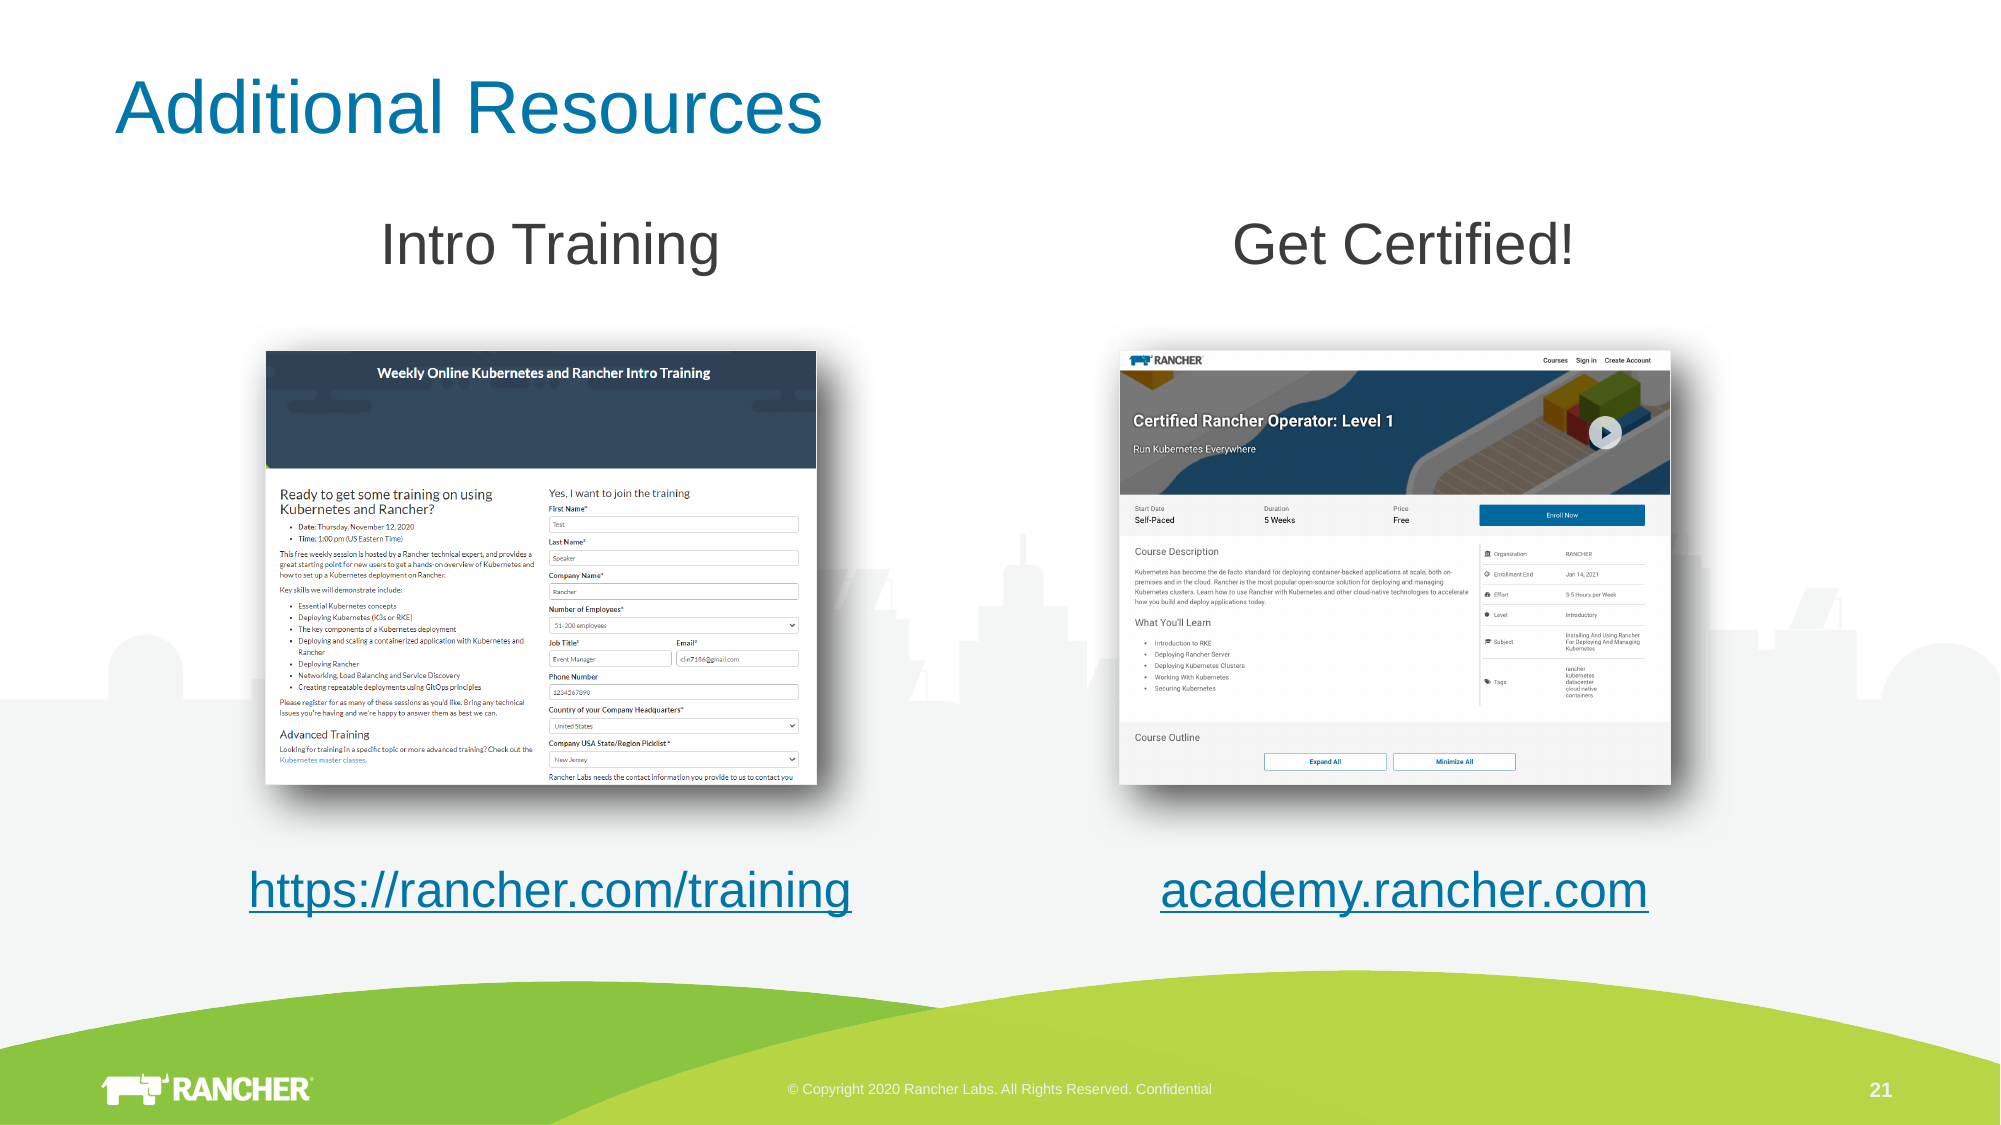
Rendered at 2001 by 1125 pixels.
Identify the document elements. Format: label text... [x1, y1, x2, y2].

title Additional Resources [100, 60, 1880, 158]
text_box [196, 198, 905, 927]
picture [0, 970, 2000, 1125]
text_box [1050, 198, 1759, 927]
